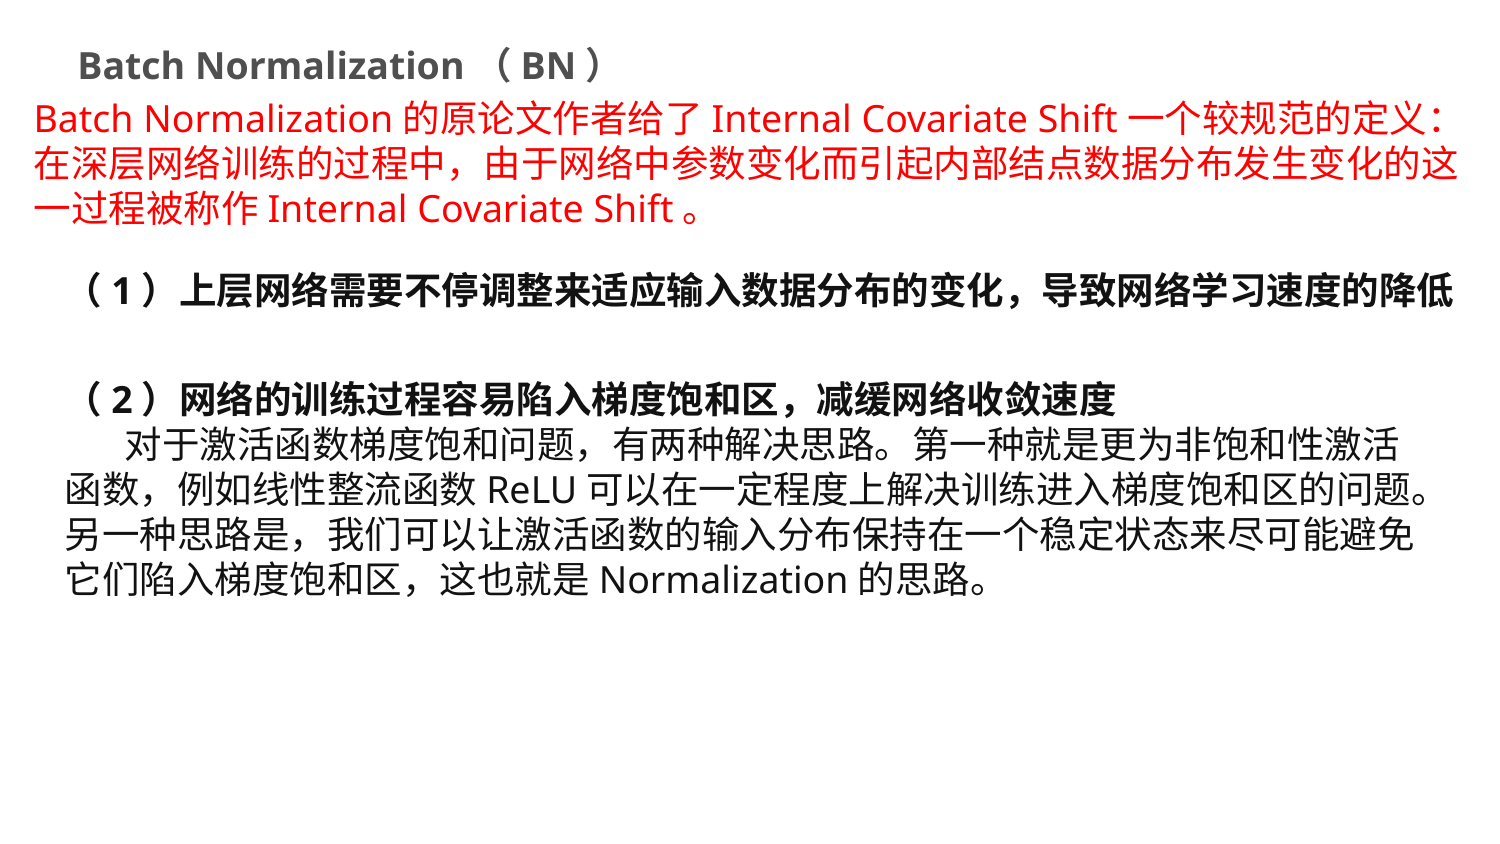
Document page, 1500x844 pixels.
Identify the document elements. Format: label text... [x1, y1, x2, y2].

text_box （1）上层网络需要不停调整来适应输入数据分布的变化，导致网络学习速度的降低 [50, 259, 1500, 320]
text_box Batch Normalization（BN） [62, 34, 1213, 88]
text_box Batch Normalization的原论文作者给了Internal Covariate Shift一个较规范的定义：在深层网络训练的过程中，由于网络中参数变化而引起内部结点数据分布发生变化的这一过程被称作Internal Covariate Shift。 [18, 88, 1482, 238]
text_box （2）网络的训练过程容易陷入梯度饱和区，减缓网络收敛速度 对于激活函数梯度饱和问题，有两种解决思路。第一种就是更为非饱和性激活函数，例如线性整流函数ReLU可以在一定程度上解决训练进入梯度饱和区的问题。另一种思路是，我们可以让激活函数的输入分布保持在一个稳定状态来尽可能避免它们陷入梯度饱和区，这也就是Normalization的思路。 [50, 368, 1438, 609]
